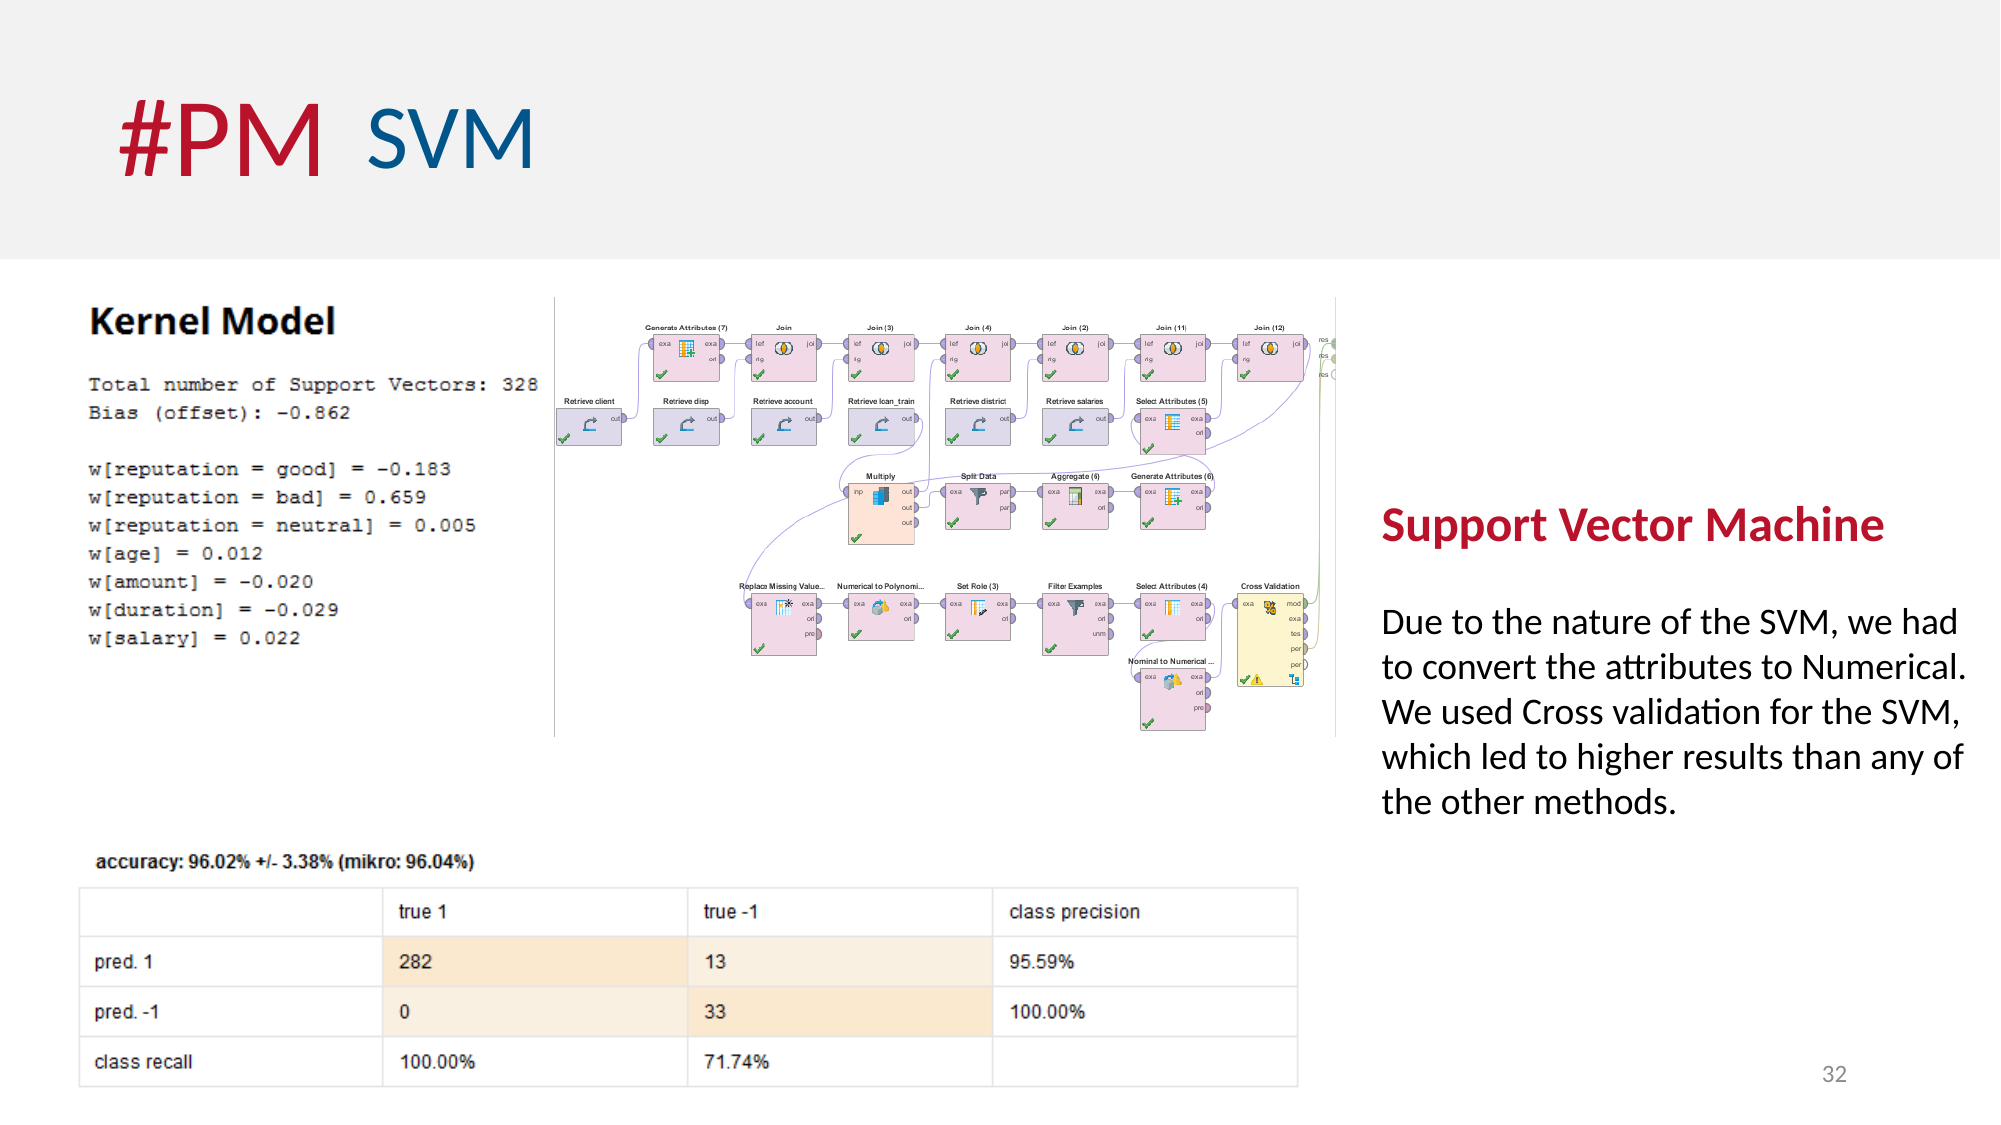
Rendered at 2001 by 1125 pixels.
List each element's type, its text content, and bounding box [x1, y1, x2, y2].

slide_number 32 [1412, 1042, 1863, 1103]
text_box Support Vector Machine Due to the nature of the SVM, we had to convert the attributes to Numerical. We used Cross validation for the SVM, which led to higher results than any of the other methods. [1366, 484, 2000, 829]
text_box #PM [102, 56, 376, 207]
text_box SVM [351, 69, 554, 195]
picture [78, 297, 1336, 737]
text_box [0, 0, 2000, 260]
picture [71, 842, 1305, 1122]
